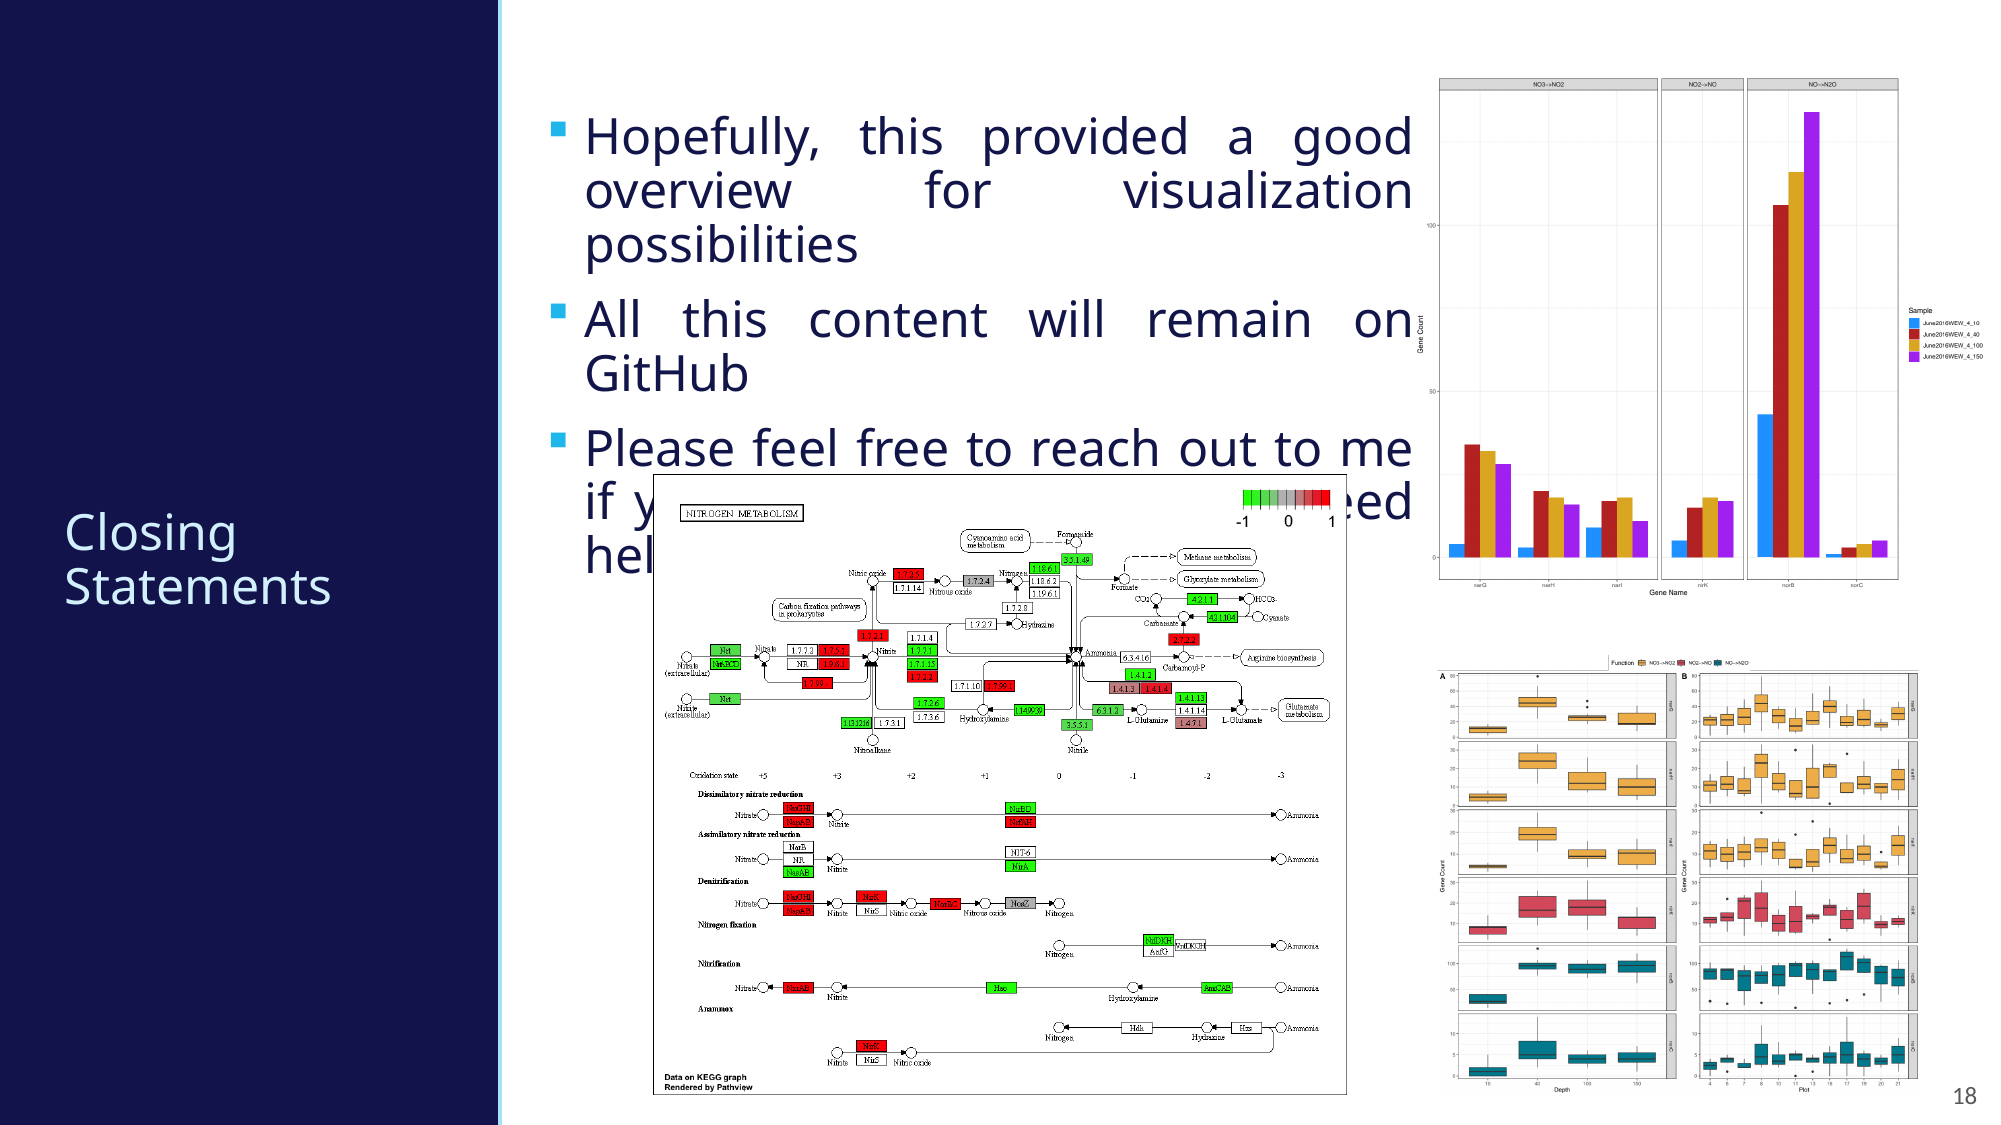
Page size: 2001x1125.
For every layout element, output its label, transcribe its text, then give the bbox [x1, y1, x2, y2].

list Hopefully, this provided a good overview for visualization possibilities All this content will remain on GitHub Please feel free to reach out to me if you have any questions or need help! [546, 111, 1415, 1012]
picture [653, 474, 1347, 1096]
picture [1414, 75, 1988, 599]
slide_number 18 [1849, 1065, 2000, 1125]
picture [1437, 655, 1919, 1096]
title Closing Statements [64, 111, 462, 1012]
